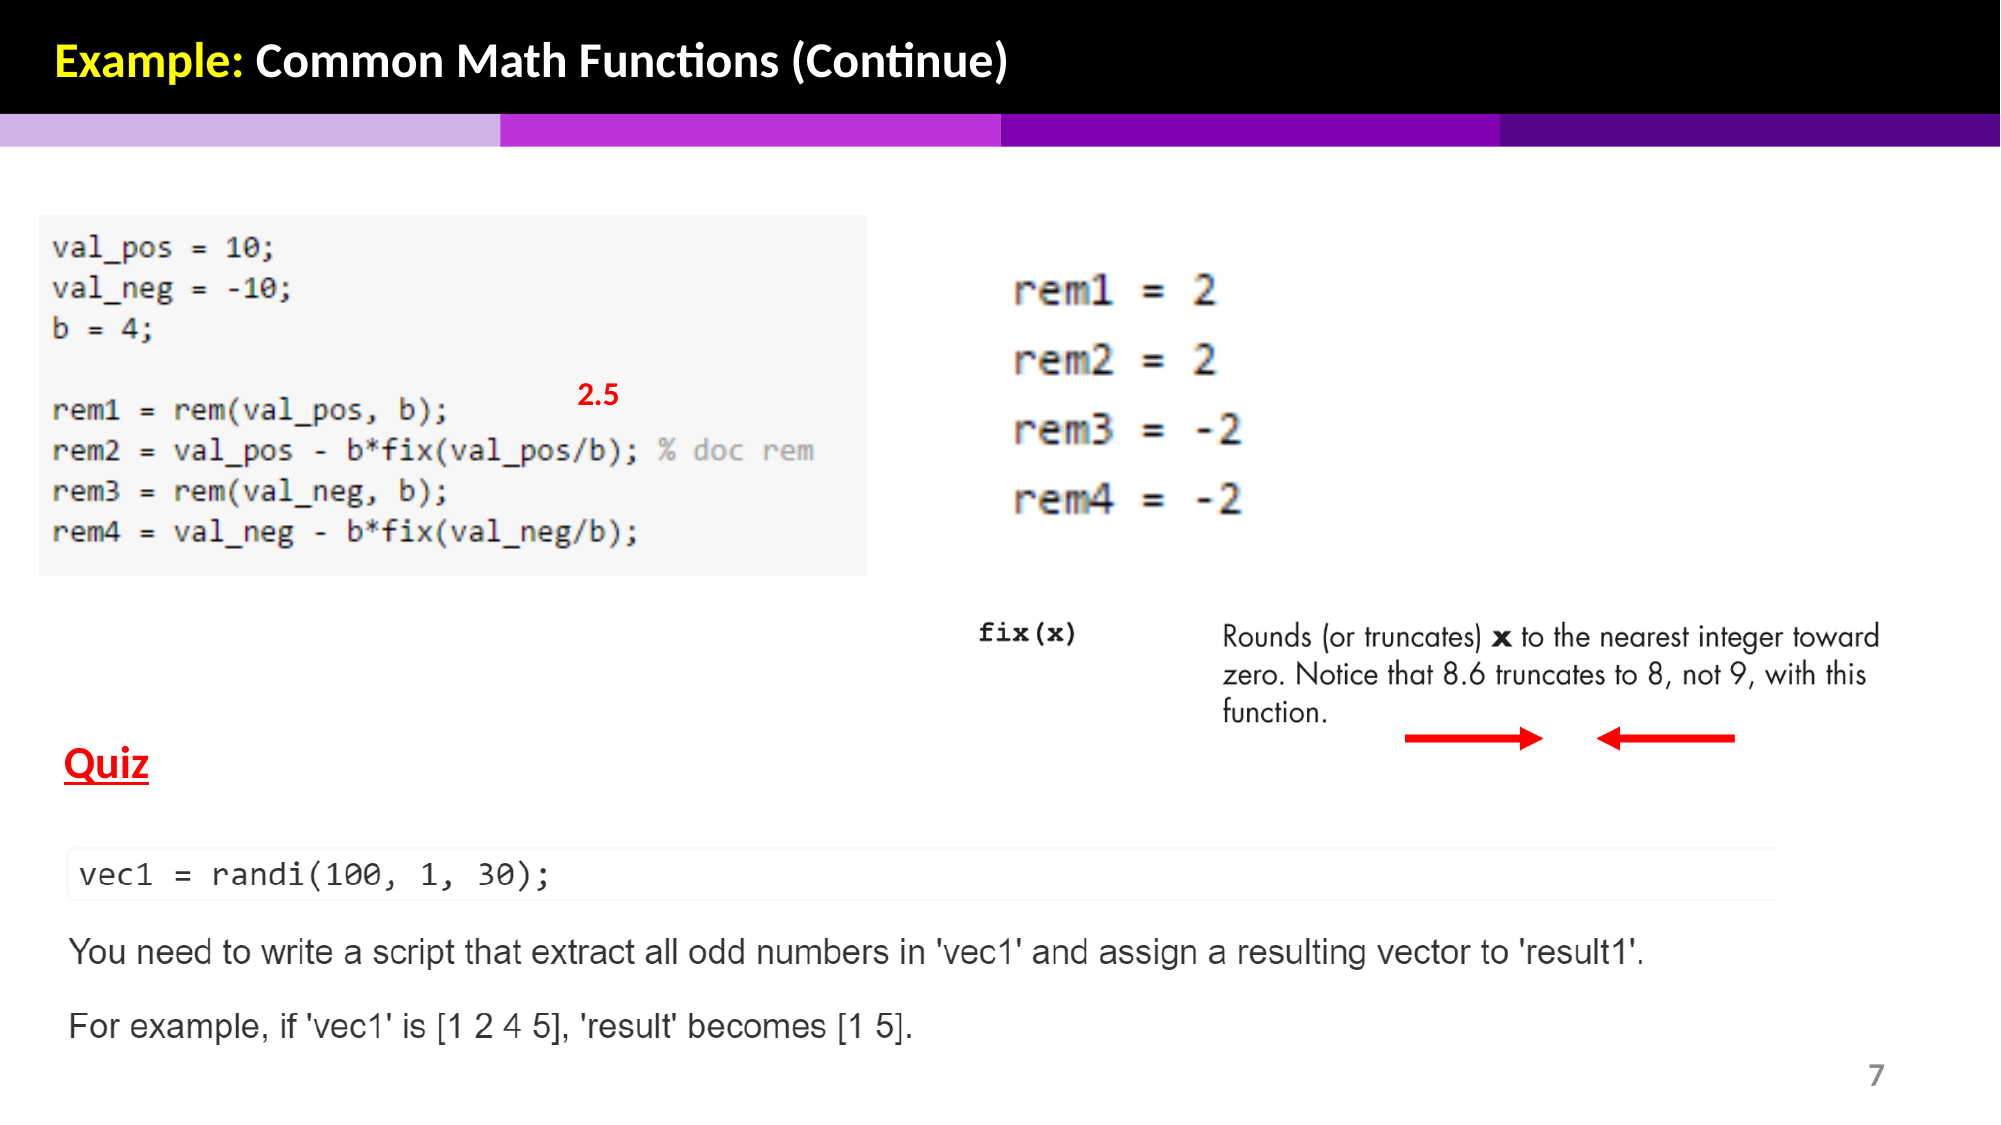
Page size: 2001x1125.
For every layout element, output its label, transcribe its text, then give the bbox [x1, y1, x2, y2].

picture [39, 215, 867, 576]
picture [39, 819, 1778, 1069]
text_box Quiz [48, 725, 464, 799]
picture [971, 194, 1343, 585]
picture [971, 595, 1891, 758]
list Example: Common Math Functions (Continue) [39, 1, 1964, 114]
